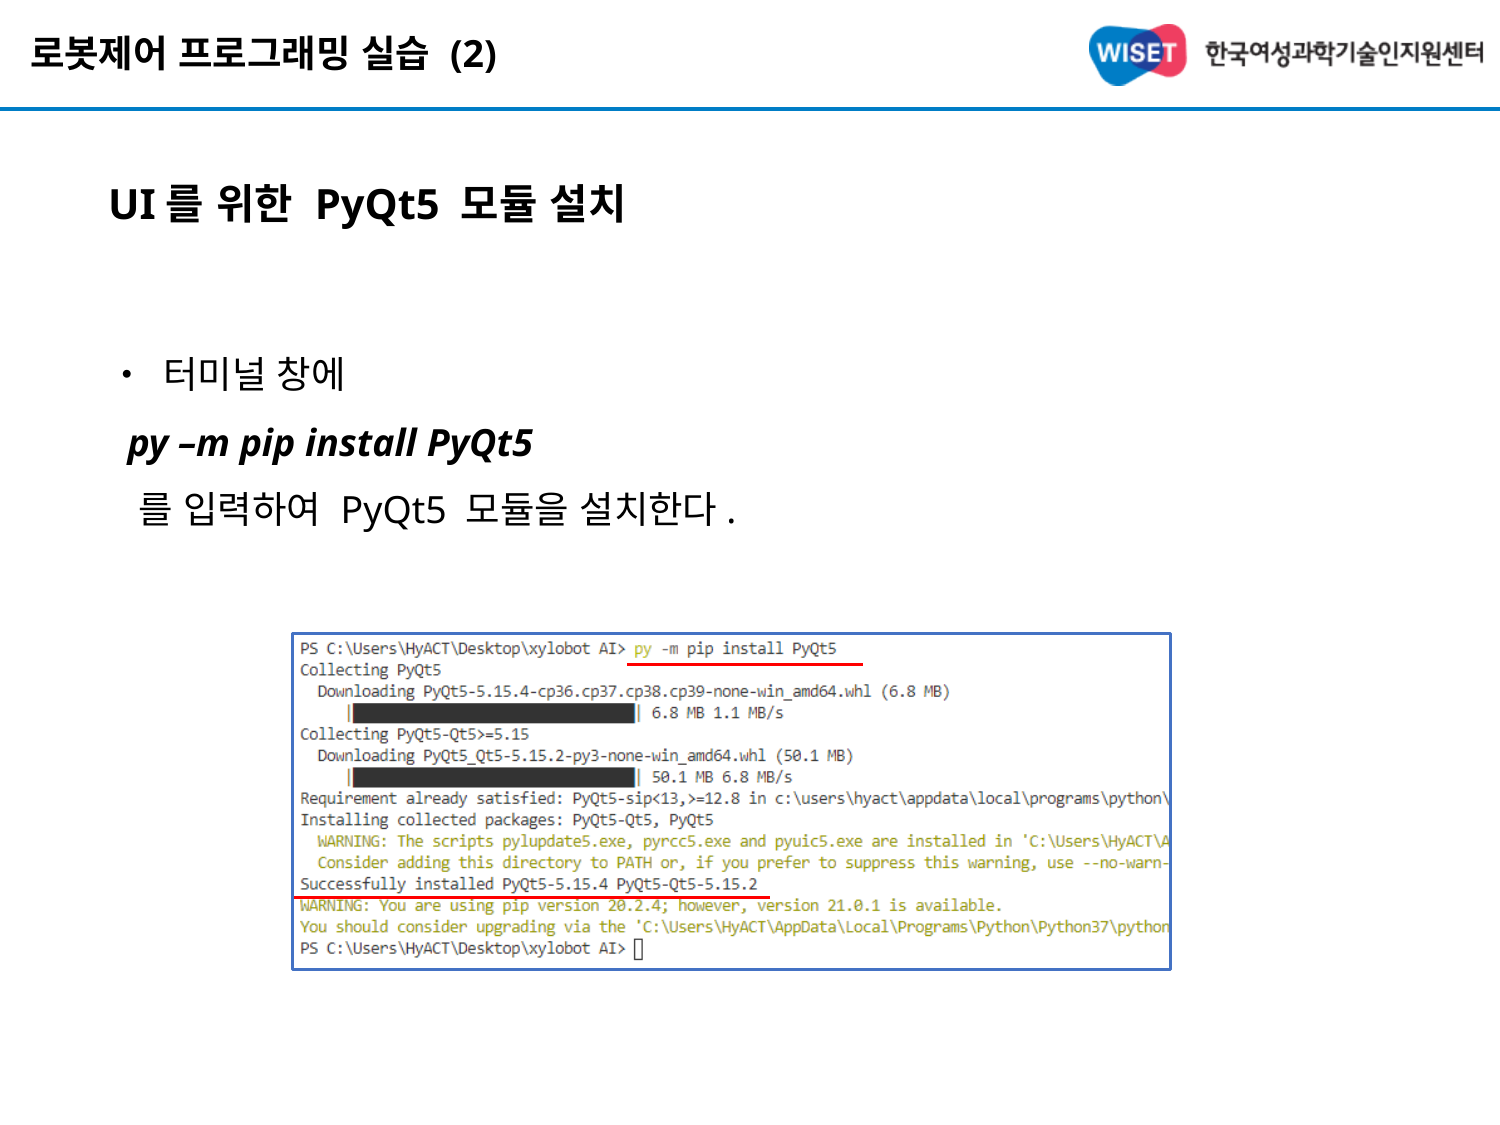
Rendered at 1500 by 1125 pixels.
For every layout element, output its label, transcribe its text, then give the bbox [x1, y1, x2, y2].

title 로봇제어 프로그래밍 실습 (2) [15, 24, 1067, 86]
picture [1089, 24, 1485, 86]
text_box • 터미널 창에 py –m pip install PyQt5 를 입력하여 PyQt5 모듈을 설치한다. [93, 321, 1284, 539]
text_box UI를 위한 PyQt5 모듈 설치 [93, 170, 1091, 236]
picture [294, 634, 1170, 969]
